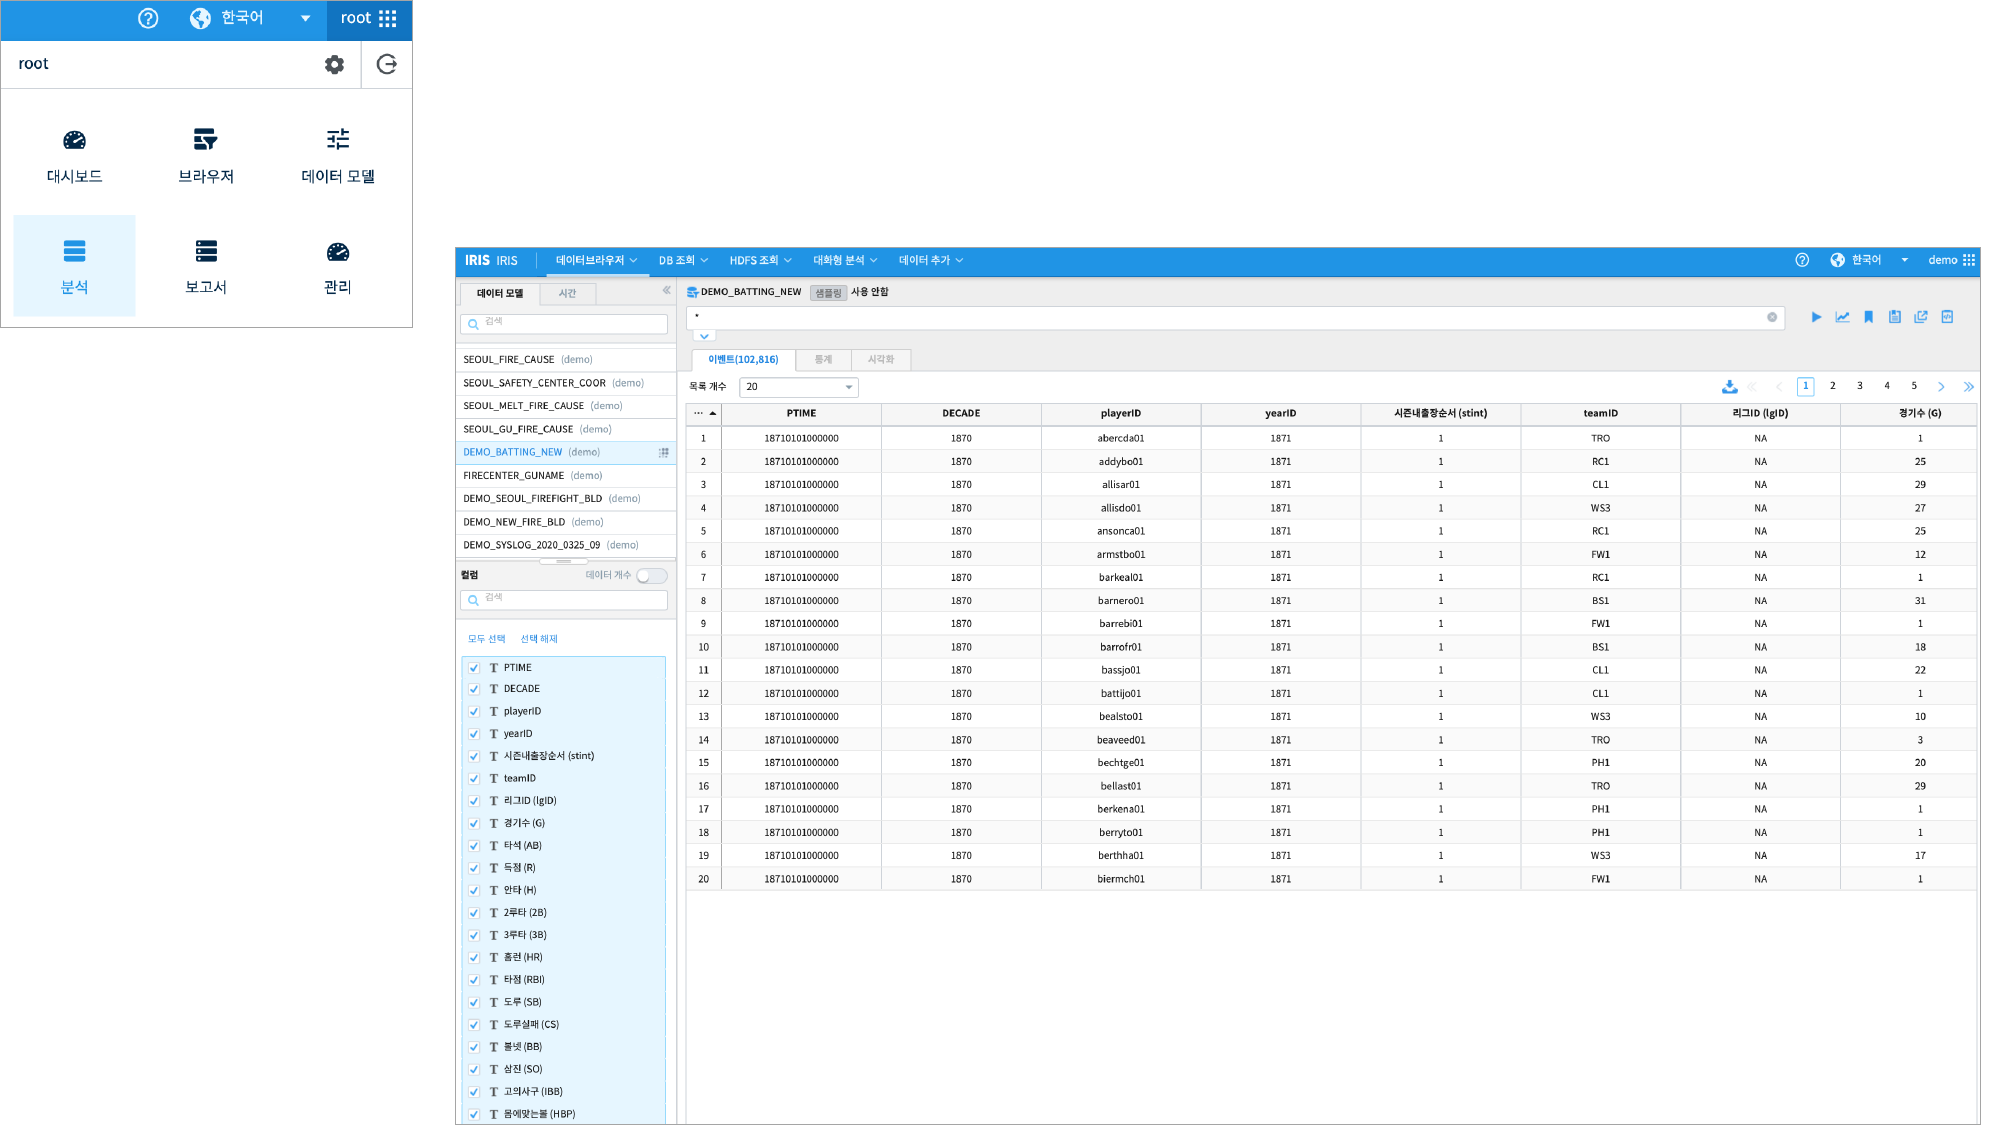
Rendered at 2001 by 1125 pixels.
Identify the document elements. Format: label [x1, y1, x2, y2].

text_box [0, 0, 1981, 1125]
